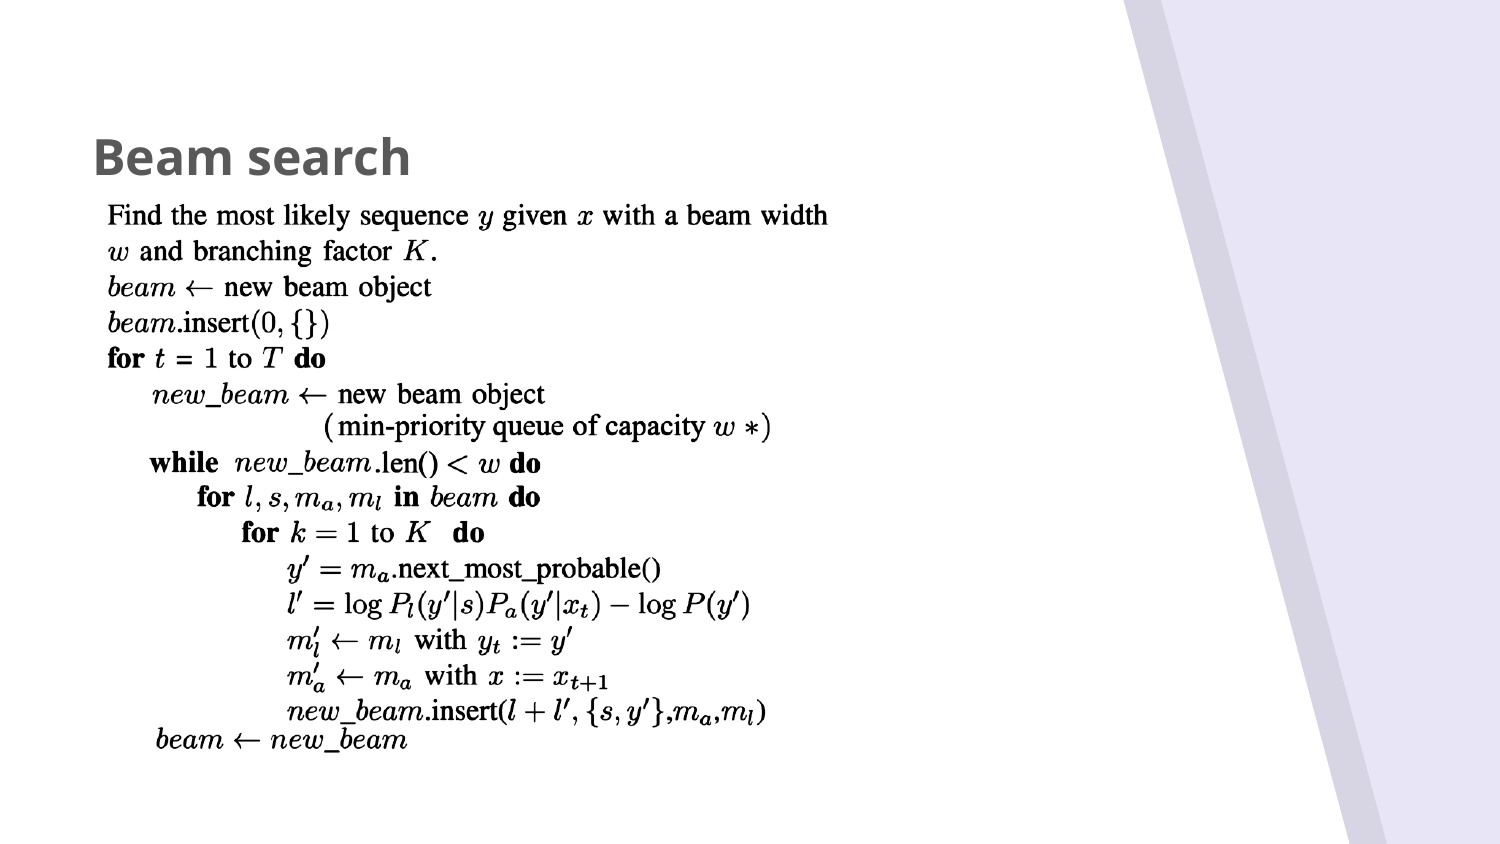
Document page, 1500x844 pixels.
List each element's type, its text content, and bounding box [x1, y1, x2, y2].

picture [91, 199, 851, 818]
text_box Beam search [77, 133, 865, 201]
